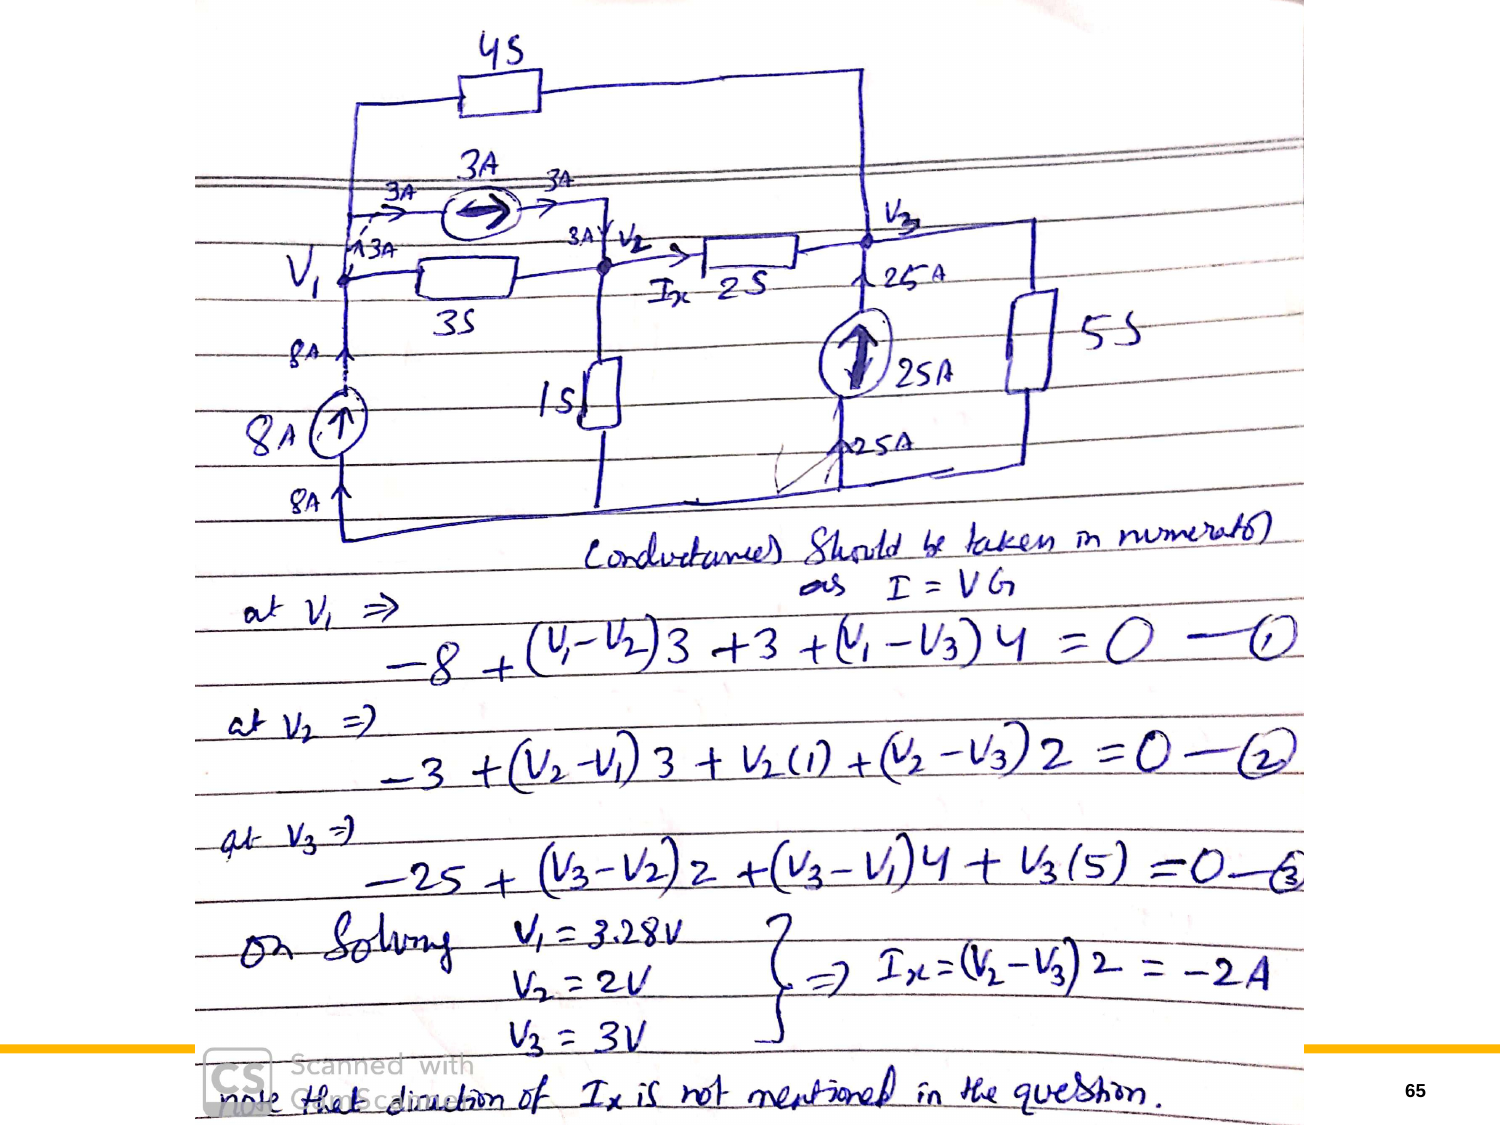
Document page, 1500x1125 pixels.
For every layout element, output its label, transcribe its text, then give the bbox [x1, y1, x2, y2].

picture [195, 0, 1305, 1125]
slide_number 65 [1305, 1071, 1442, 1109]
